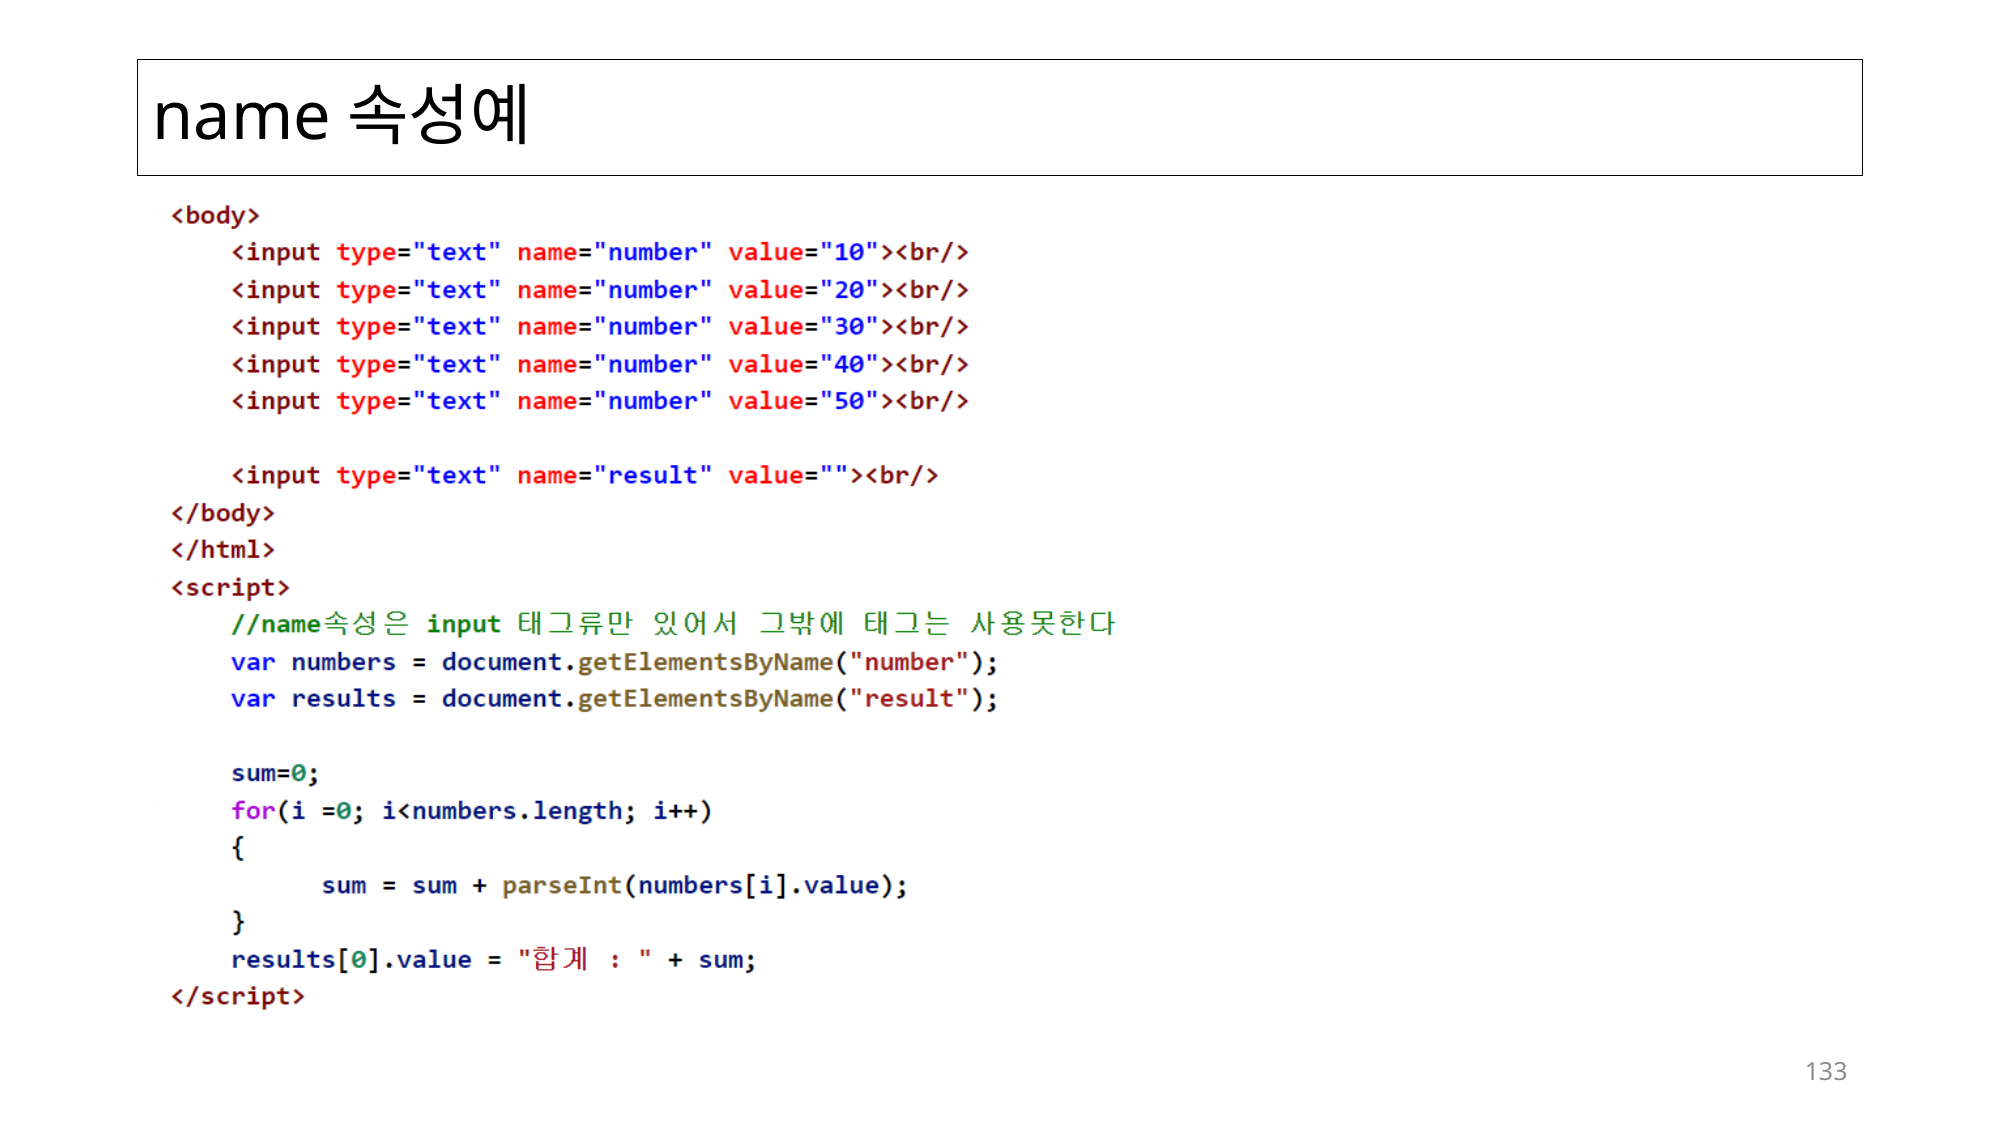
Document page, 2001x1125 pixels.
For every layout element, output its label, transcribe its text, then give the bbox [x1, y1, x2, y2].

slide_number 133 [1412, 1042, 1863, 1103]
title name속성예 [137, 59, 1863, 176]
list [156, 199, 1128, 1015]
